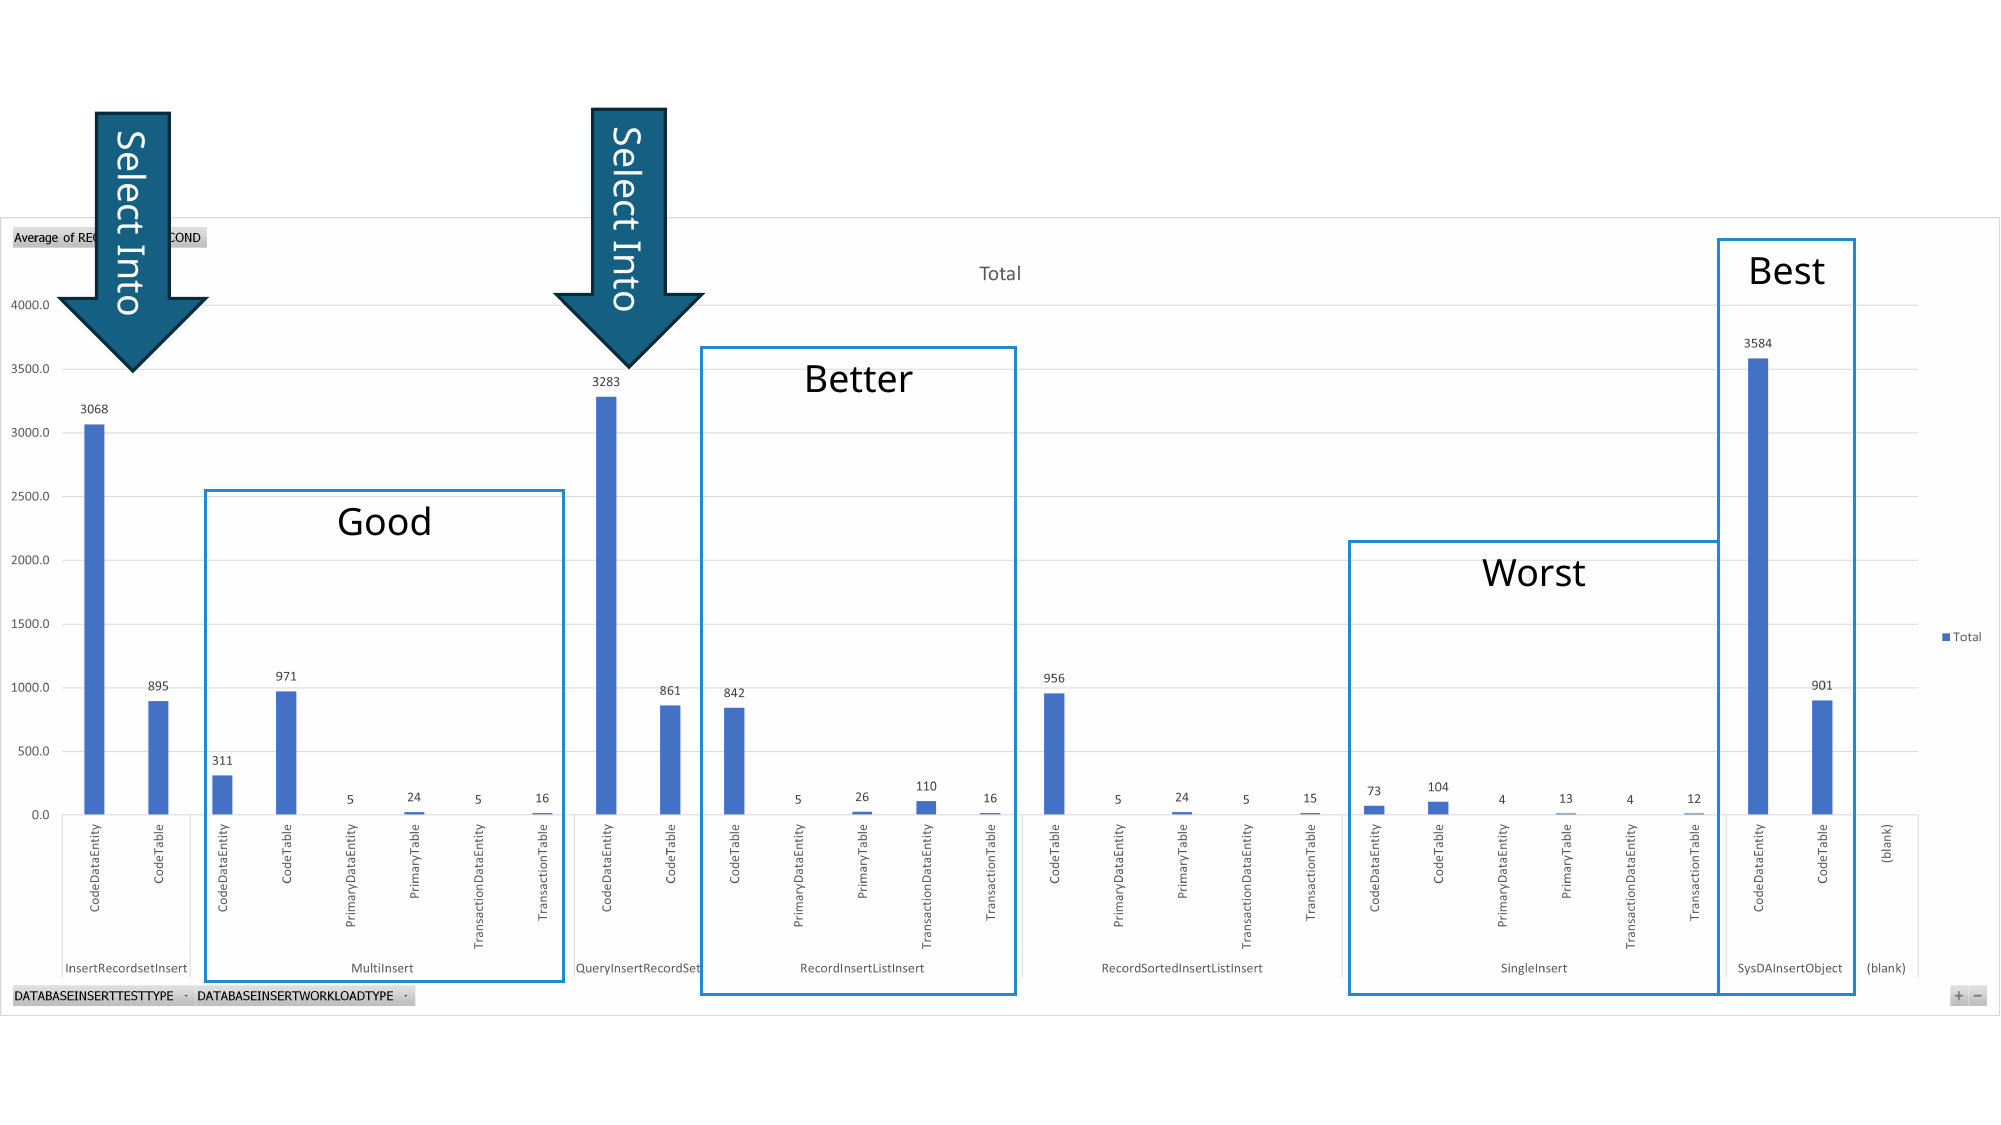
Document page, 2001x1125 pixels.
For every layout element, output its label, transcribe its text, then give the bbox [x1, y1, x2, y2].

text_box Select Into [591, 107, 667, 216]
picture [0, 216, 2000, 1017]
text_box Select Into [94, 111, 171, 216]
